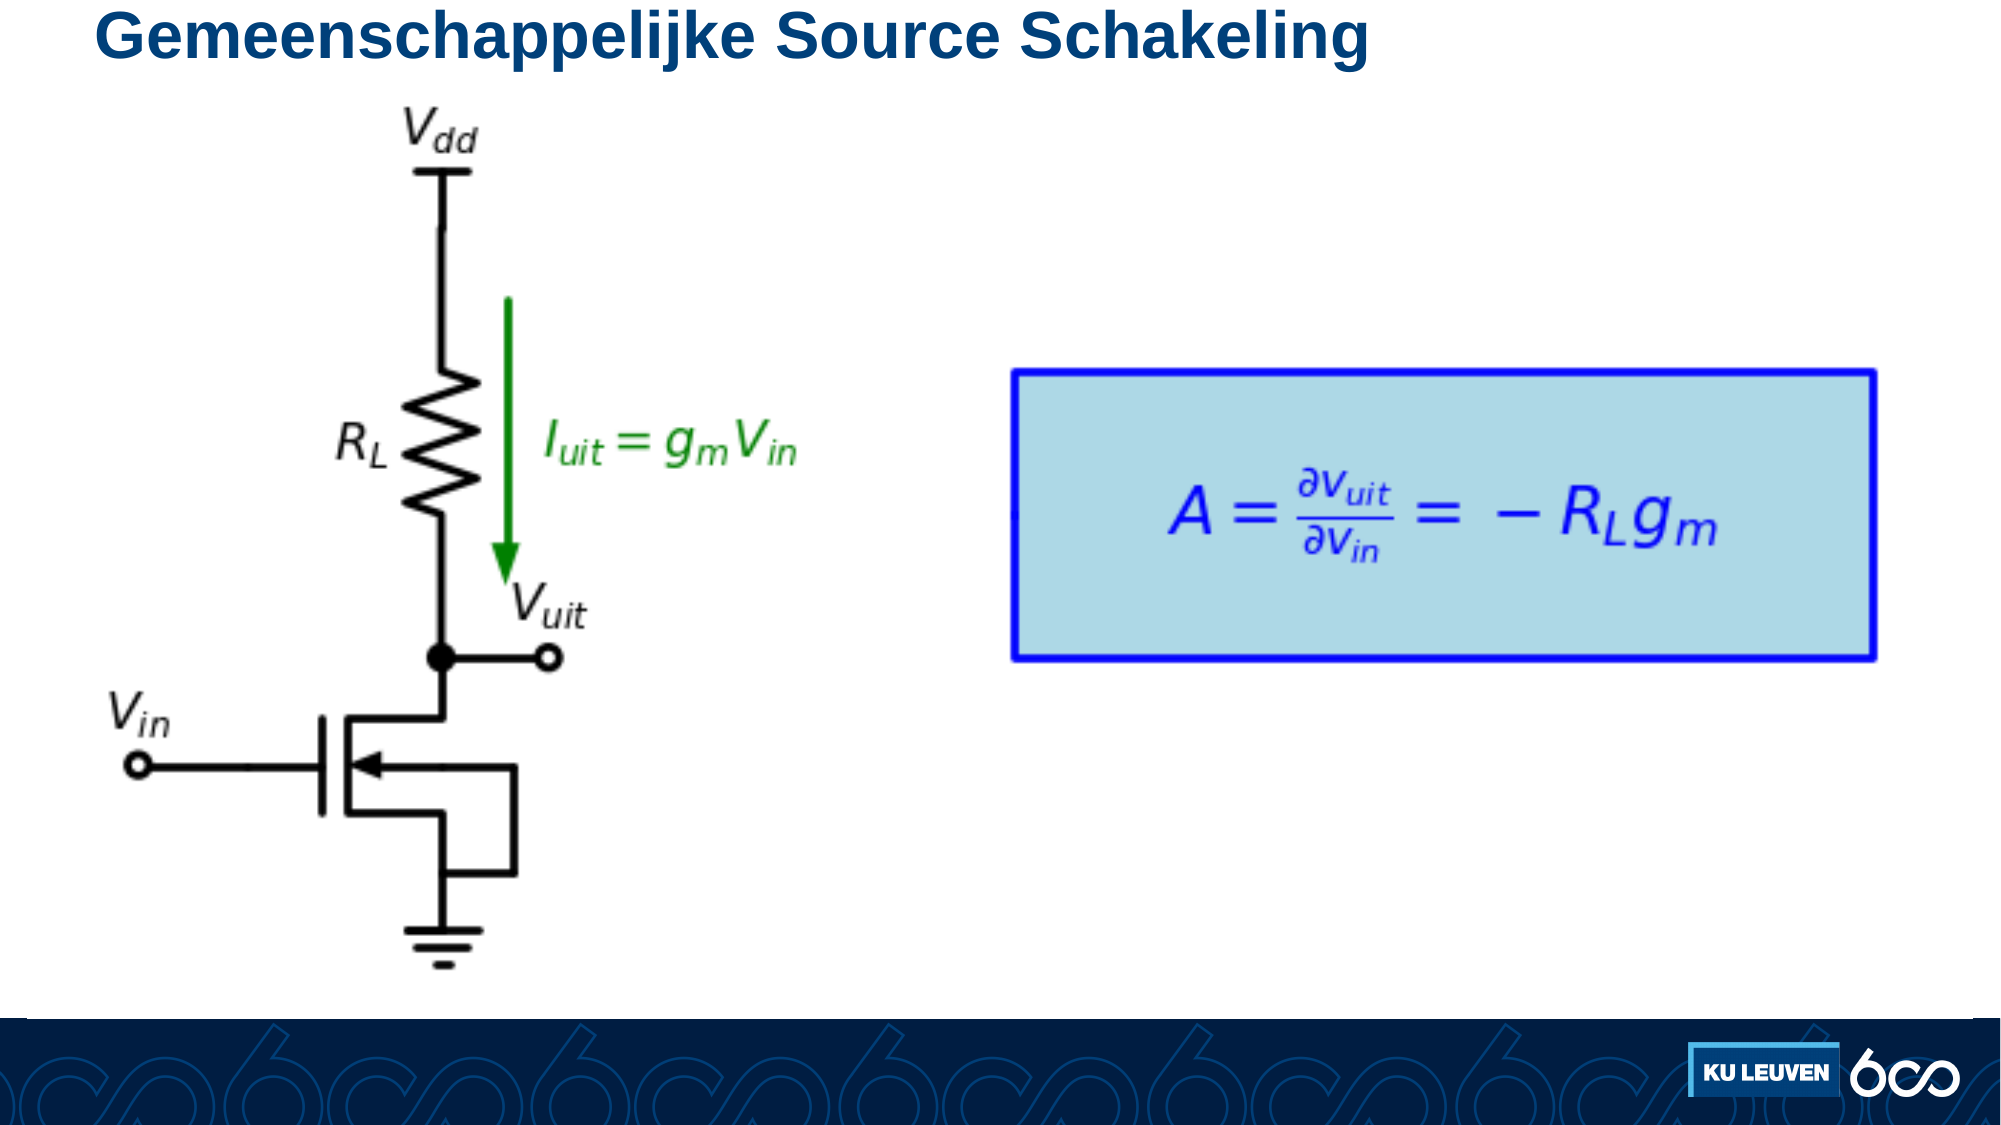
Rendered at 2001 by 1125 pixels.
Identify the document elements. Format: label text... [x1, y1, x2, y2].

title Gemeenschappelijke Source Schakeling [94, 0, 1906, 88]
picture [0, 88, 2001, 1125]
